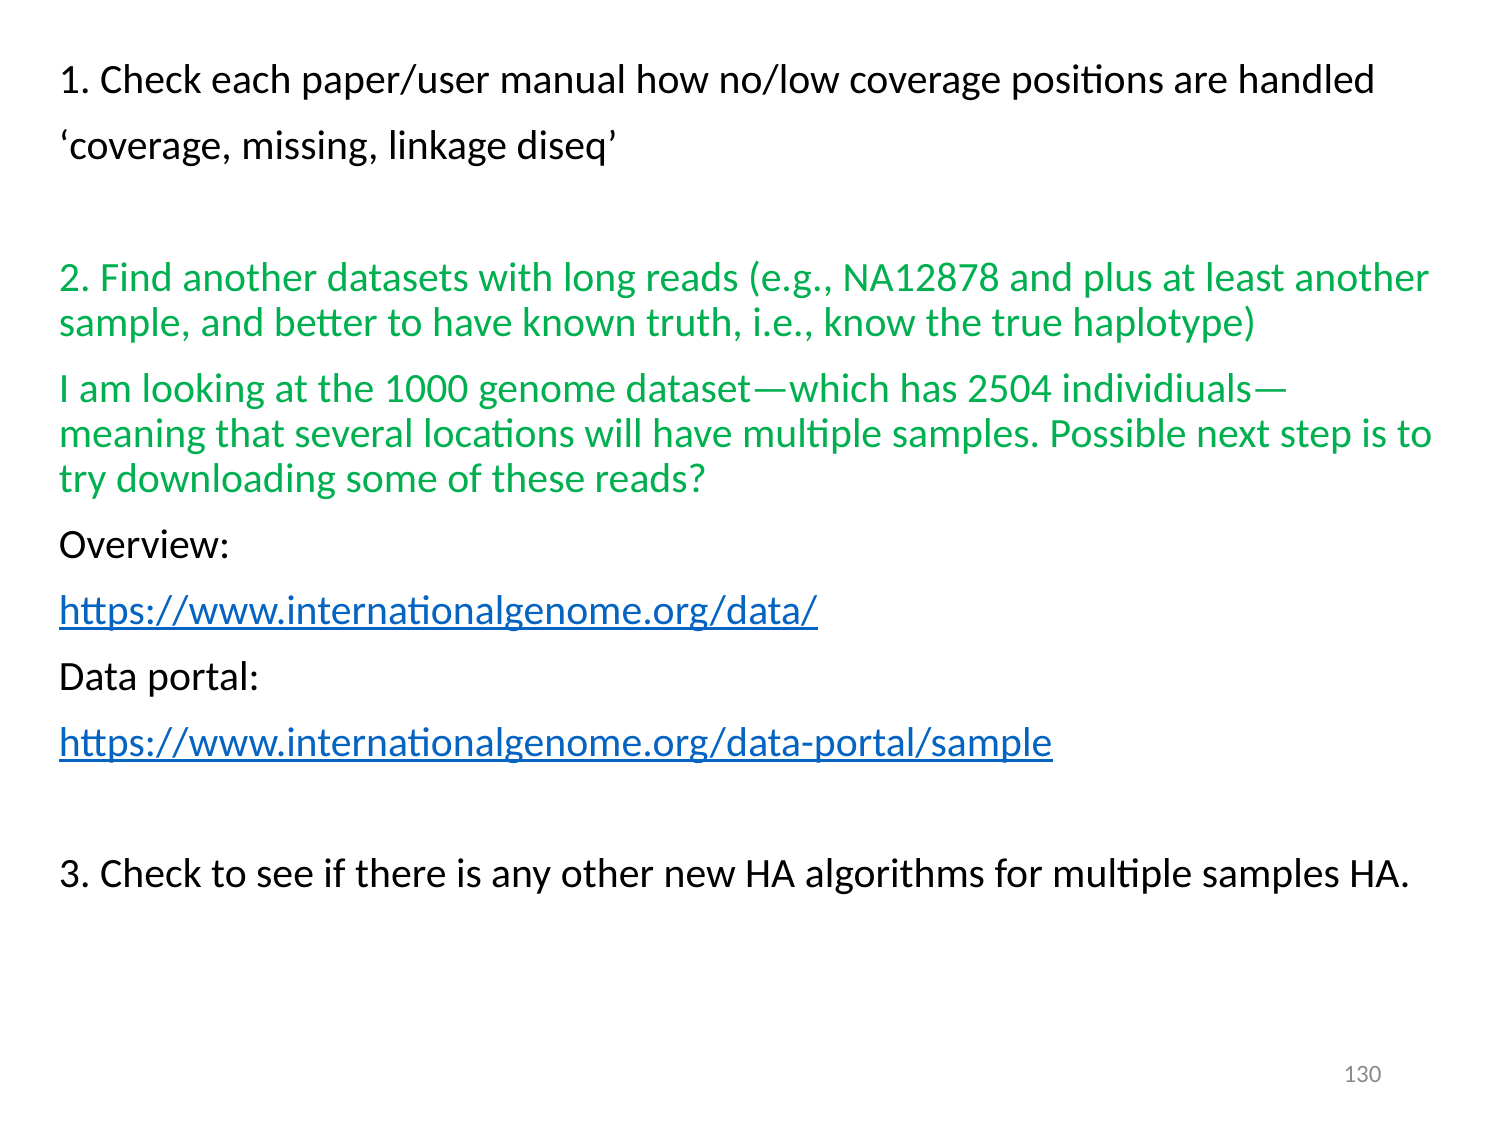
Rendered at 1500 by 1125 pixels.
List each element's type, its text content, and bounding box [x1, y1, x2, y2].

slide_number 130 [1059, 1042, 1397, 1103]
list 1. Check each paper/user manual how no/low coverage positions are handled ‘coverage, missing, linkage diseq’ 2. Find another datasets with long reads (e.g., NA12878 and plus at least another sample, and better to have known truth, i.e., know the true haplotype) I am looking at the 1000 genome dataset—which has 2504 individiuals—meaning that several locations will have multiple samples. Possible next step is to try downloading some of these reads? Overview: https://www.internationalgenome.org/data/ Data portal: https://www.internationalgenome.org/data-portal/sample 3. Check to see if there is any other new HA algorithms for multiple samples HA. [43, 50, 1453, 1075]
